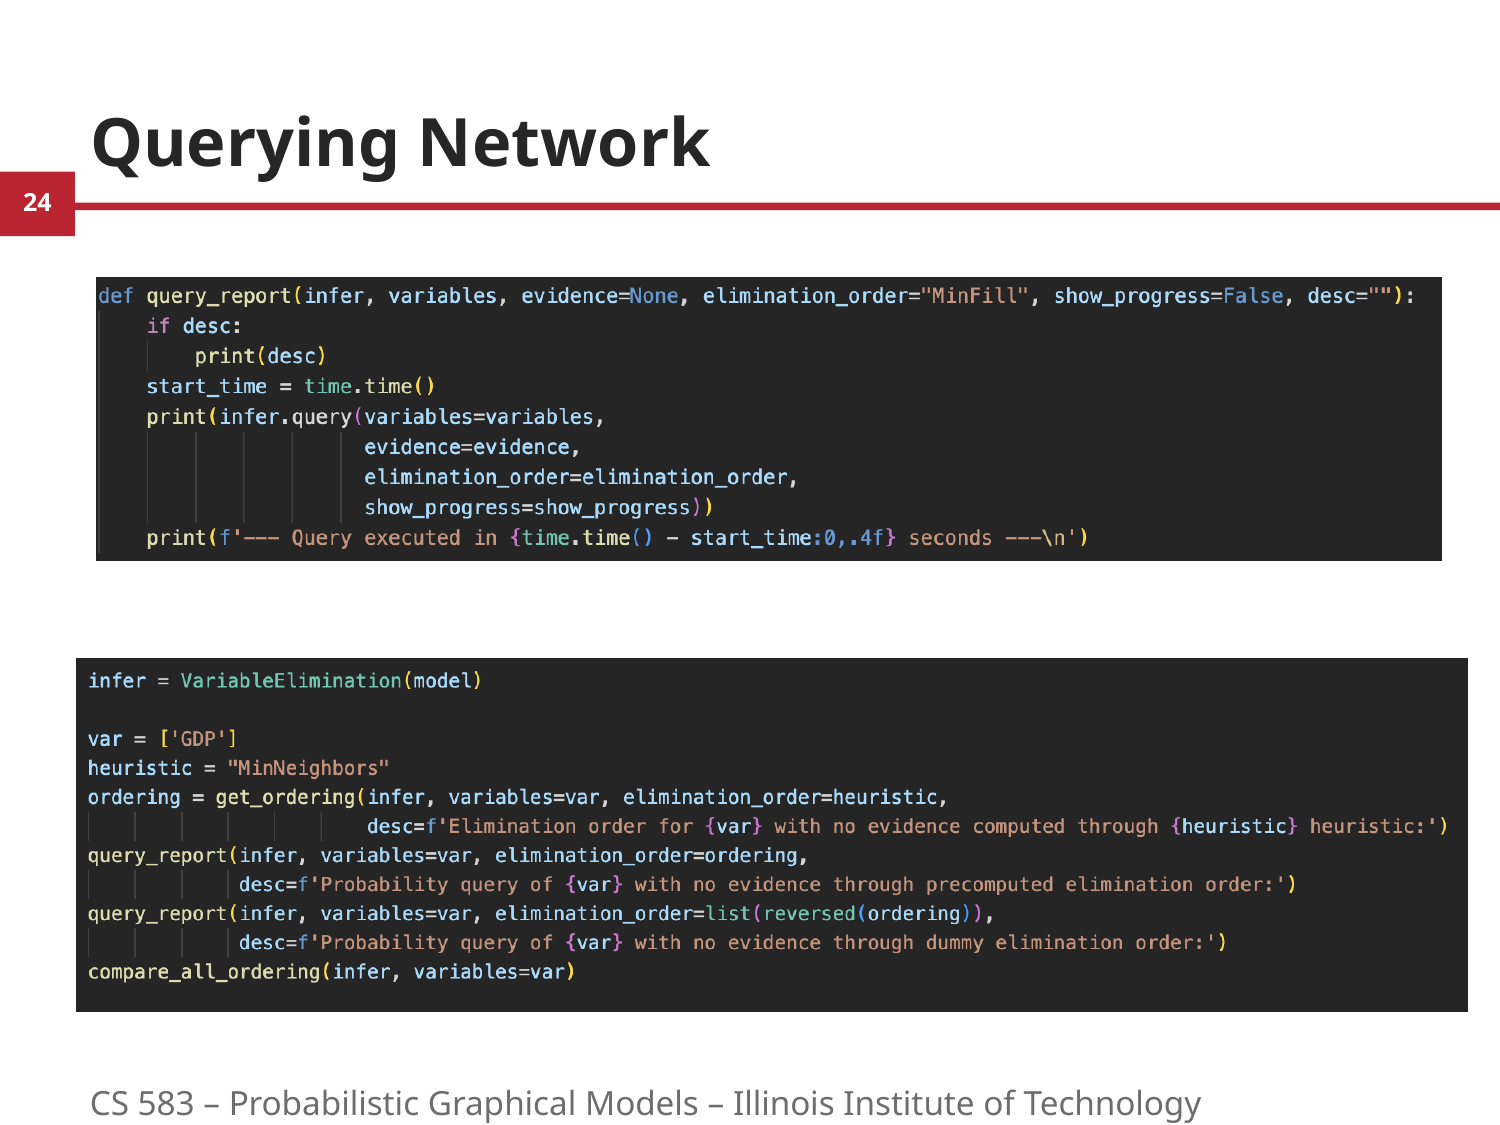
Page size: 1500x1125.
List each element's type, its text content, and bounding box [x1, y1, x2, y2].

picture [75, 657, 1469, 1012]
picture [95, 277, 1443, 562]
footer CS 583 – Probabilistic Graphical Models – Illinois Institute of Technology [75, 1074, 1438, 1125]
title Querying Network [75, 56, 1463, 188]
